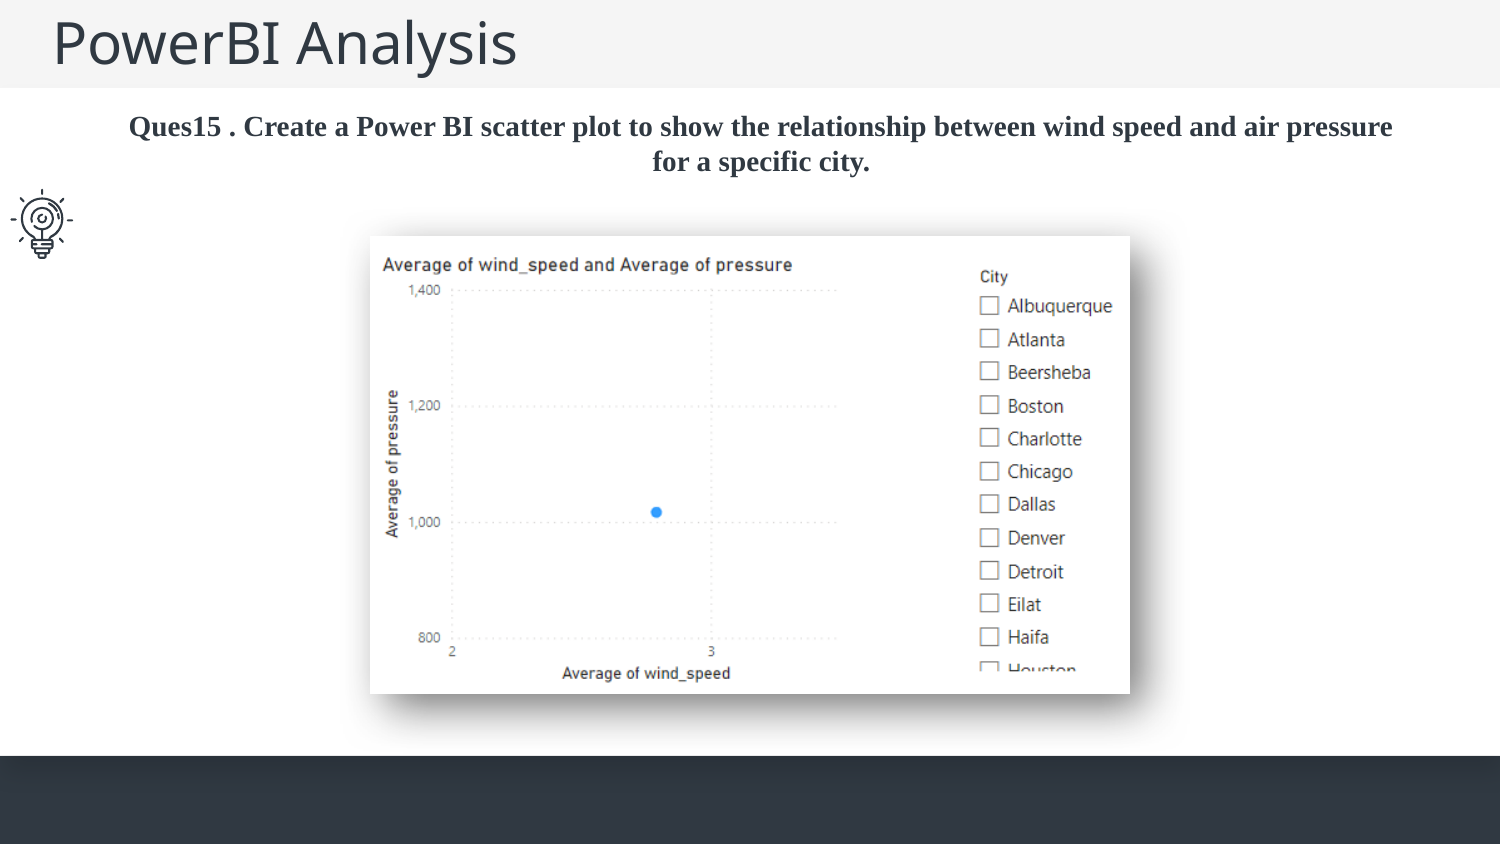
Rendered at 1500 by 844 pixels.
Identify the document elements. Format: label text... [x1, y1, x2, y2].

title PowerBI Analysis [37, 0, 1302, 86]
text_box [10, 188, 74, 259]
subtitle Ques15 . Create a Power BI scatter plot to show the relationship between wind speed and air pressure for a specific city. [88, 92, 1412, 211]
text_box [0, 87, 1500, 756]
picture [370, 236, 1130, 694]
